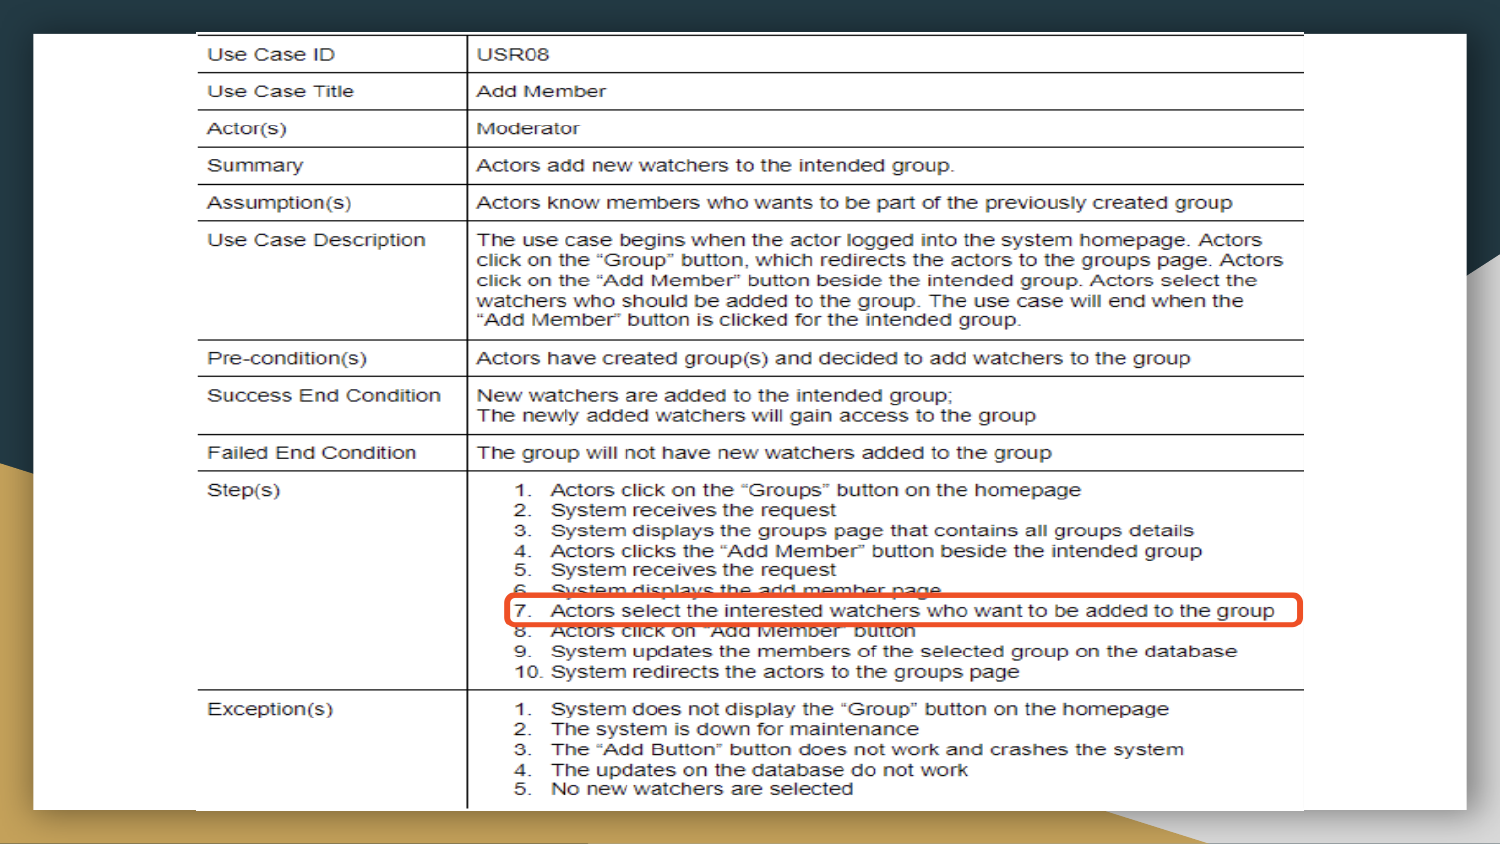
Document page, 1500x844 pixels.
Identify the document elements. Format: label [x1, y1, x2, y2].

picture [196, 32, 1304, 812]
